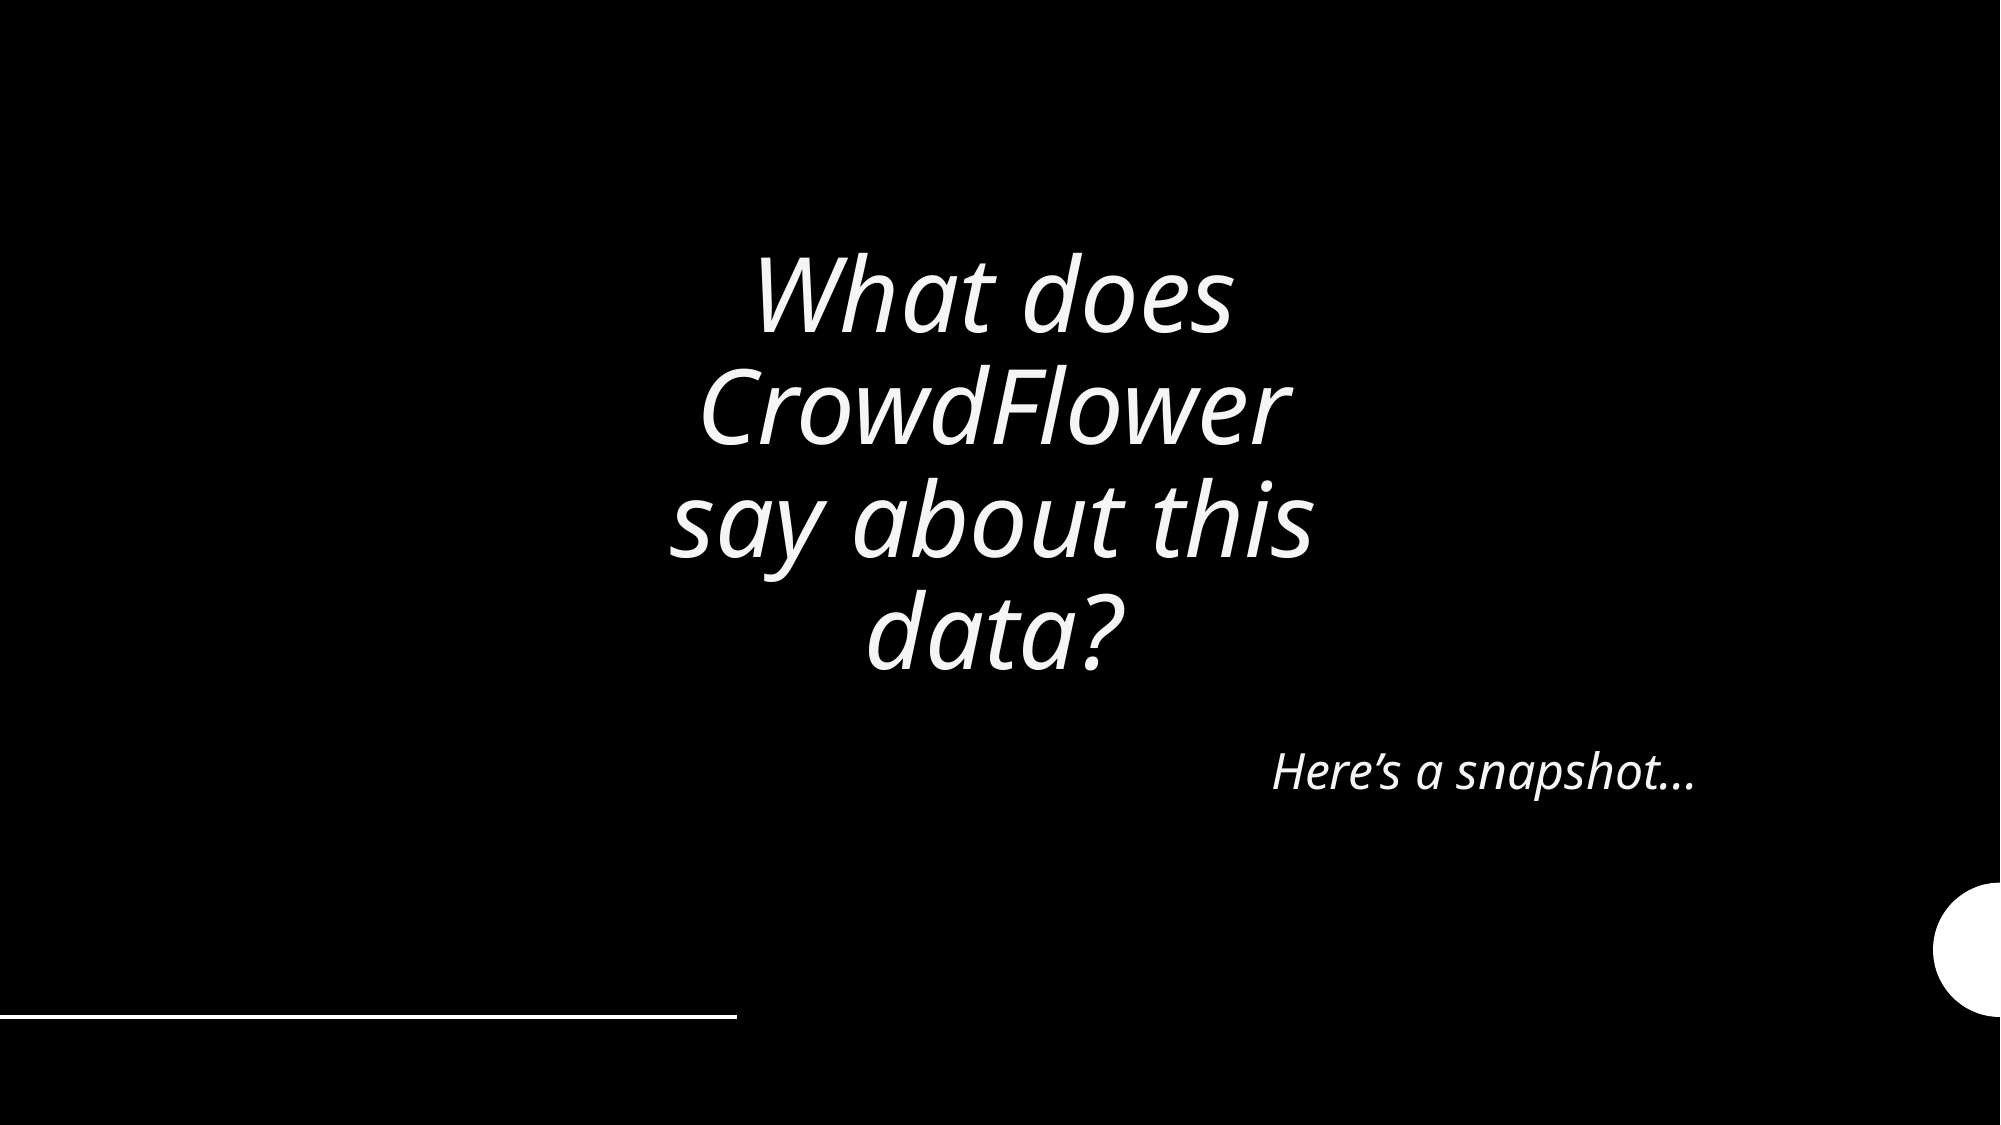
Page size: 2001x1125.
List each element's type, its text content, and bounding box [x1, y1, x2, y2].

text_box Here’s a snapshot... [1256, 732, 1788, 808]
title What does CrowdFlower say about this data? [641, 234, 1346, 808]
